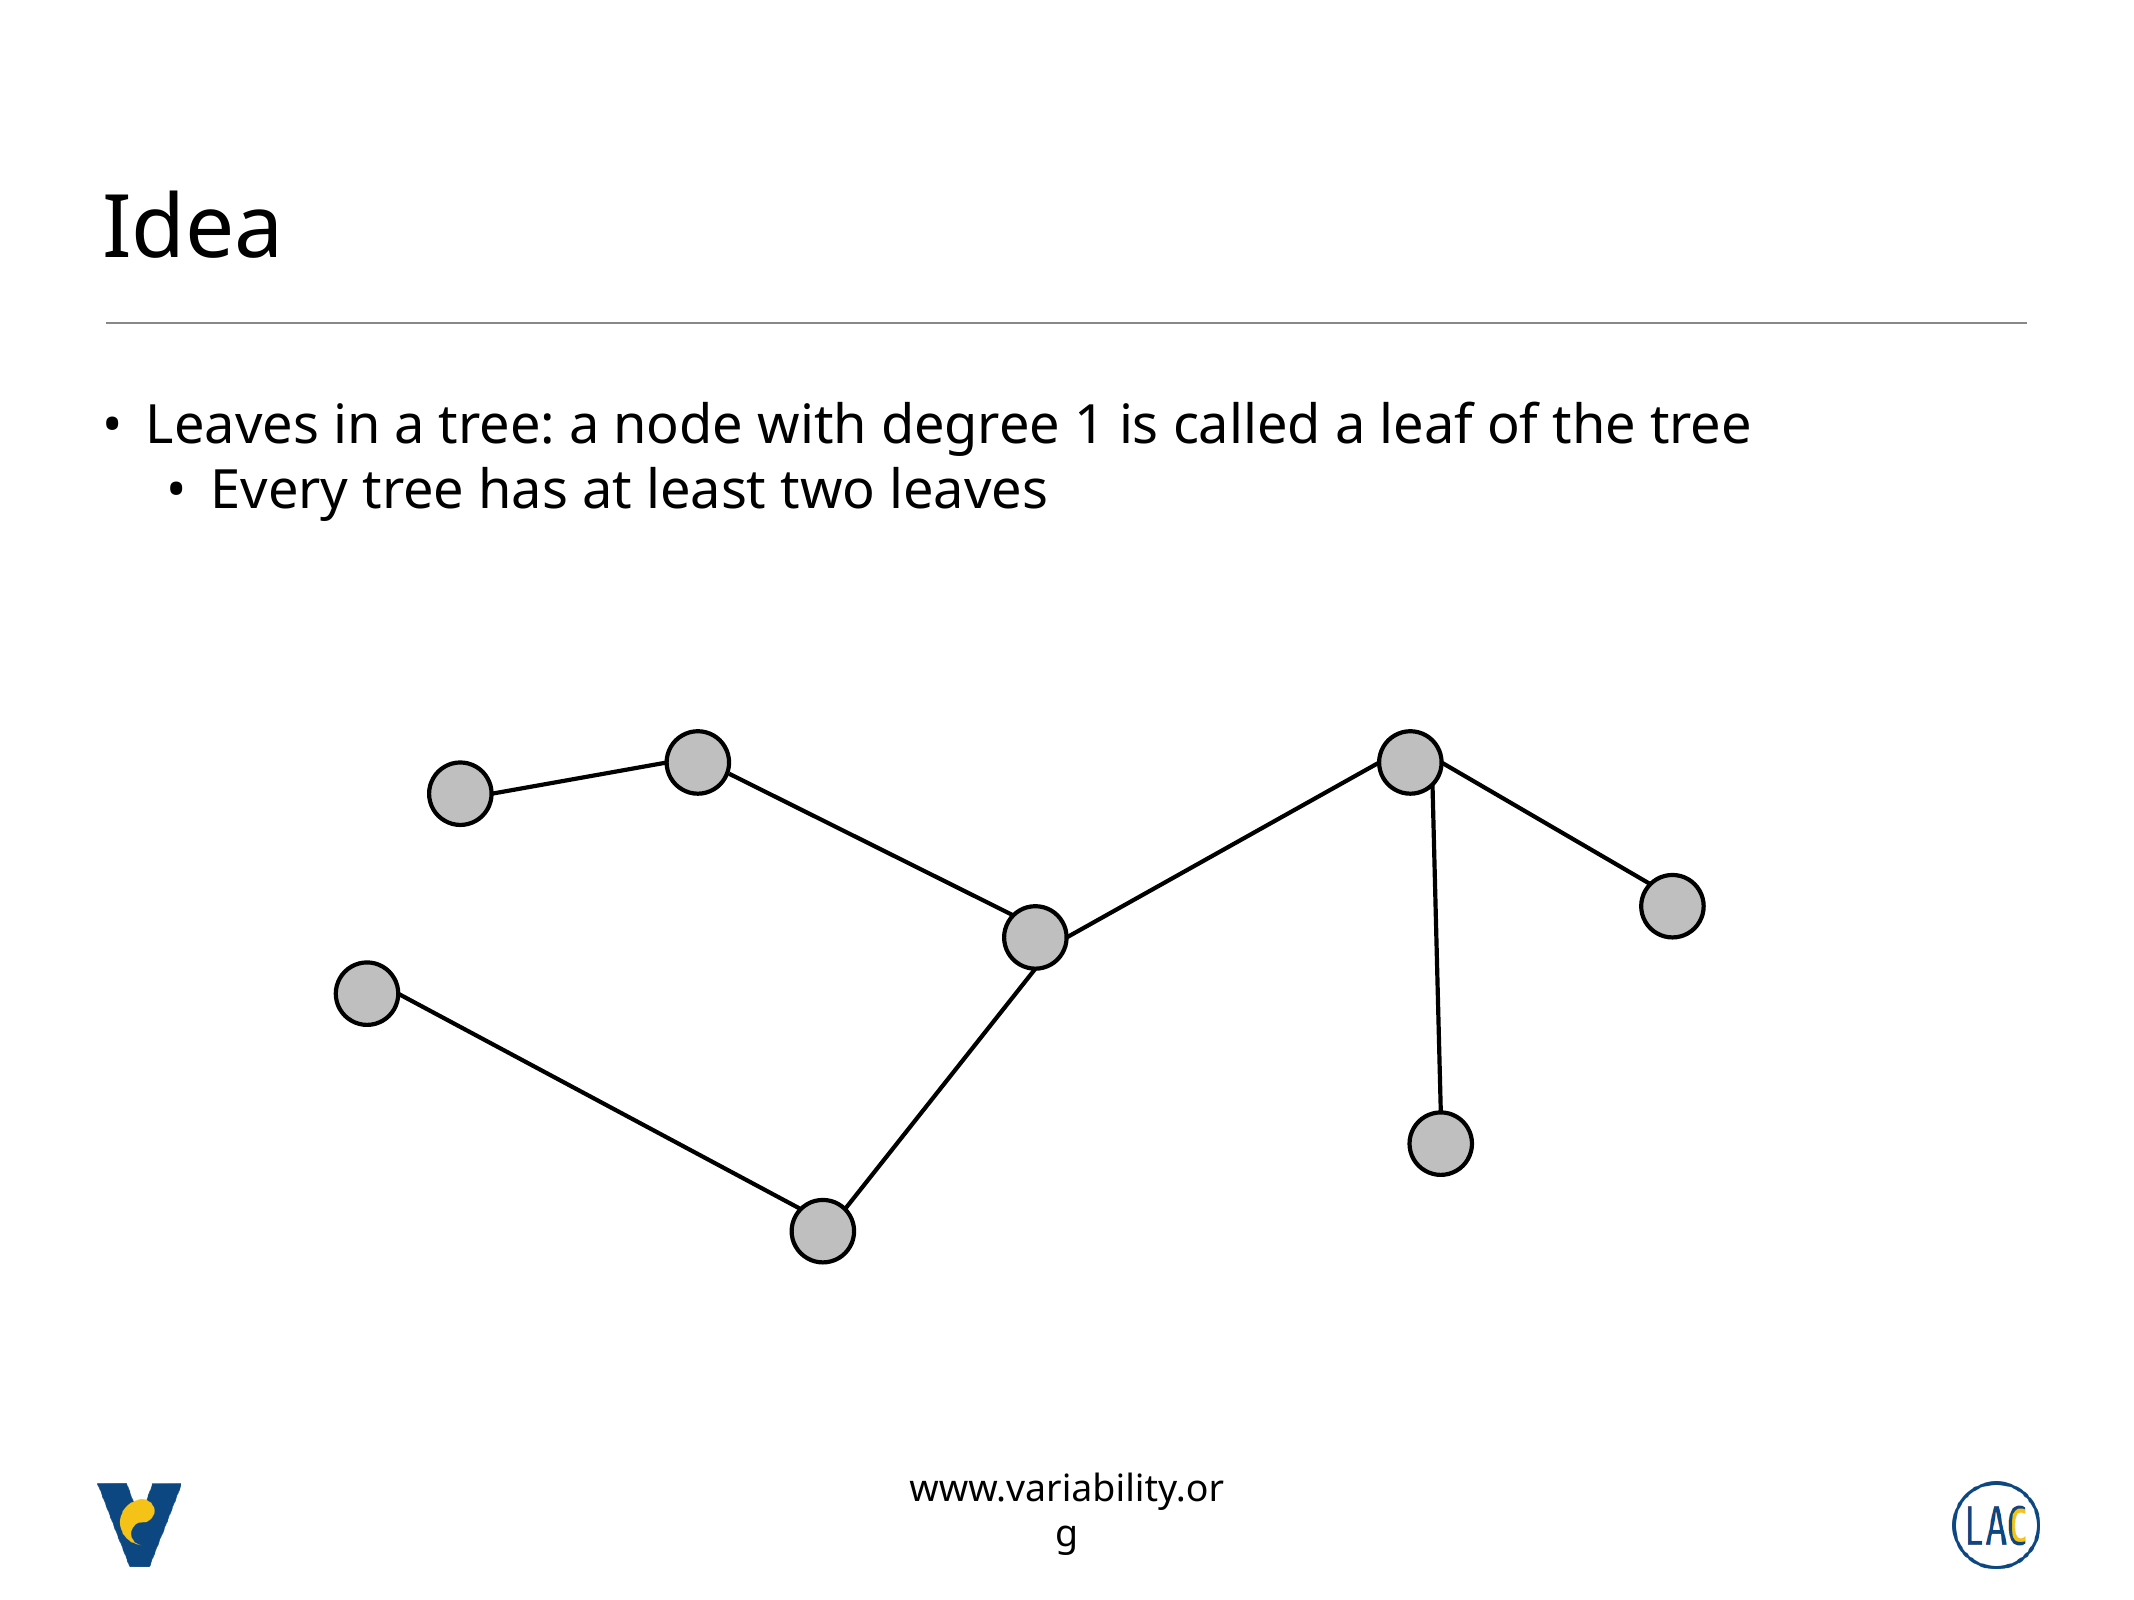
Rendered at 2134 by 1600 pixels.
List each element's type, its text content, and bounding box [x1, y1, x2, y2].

title Idea [93, 54, 2040, 284]
text_box [1409, 1112, 1473, 1175]
picture [1952, 1481, 2040, 1569]
list Leaves in a tree: a node with degree 1 is called a leaf of the tree Every tree has at least two leaves [93, 381, 2040, 1459]
text_box [429, 762, 491, 825]
text_box [791, 1199, 855, 1263]
text_box [335, 962, 399, 1025]
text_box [398, 993, 801, 1210]
text_box [1004, 906, 1066, 969]
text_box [491, 762, 667, 794]
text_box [1066, 762, 1380, 938]
text_box [1641, 874, 1704, 938]
text_box [1379, 731, 1442, 794]
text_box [844, 968, 1036, 1210]
picture [97, 1483, 181, 1567]
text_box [1441, 762, 1651, 885]
text_box [666, 731, 730, 794]
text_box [728, 773, 1014, 916]
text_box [1432, 784, 1442, 1113]
